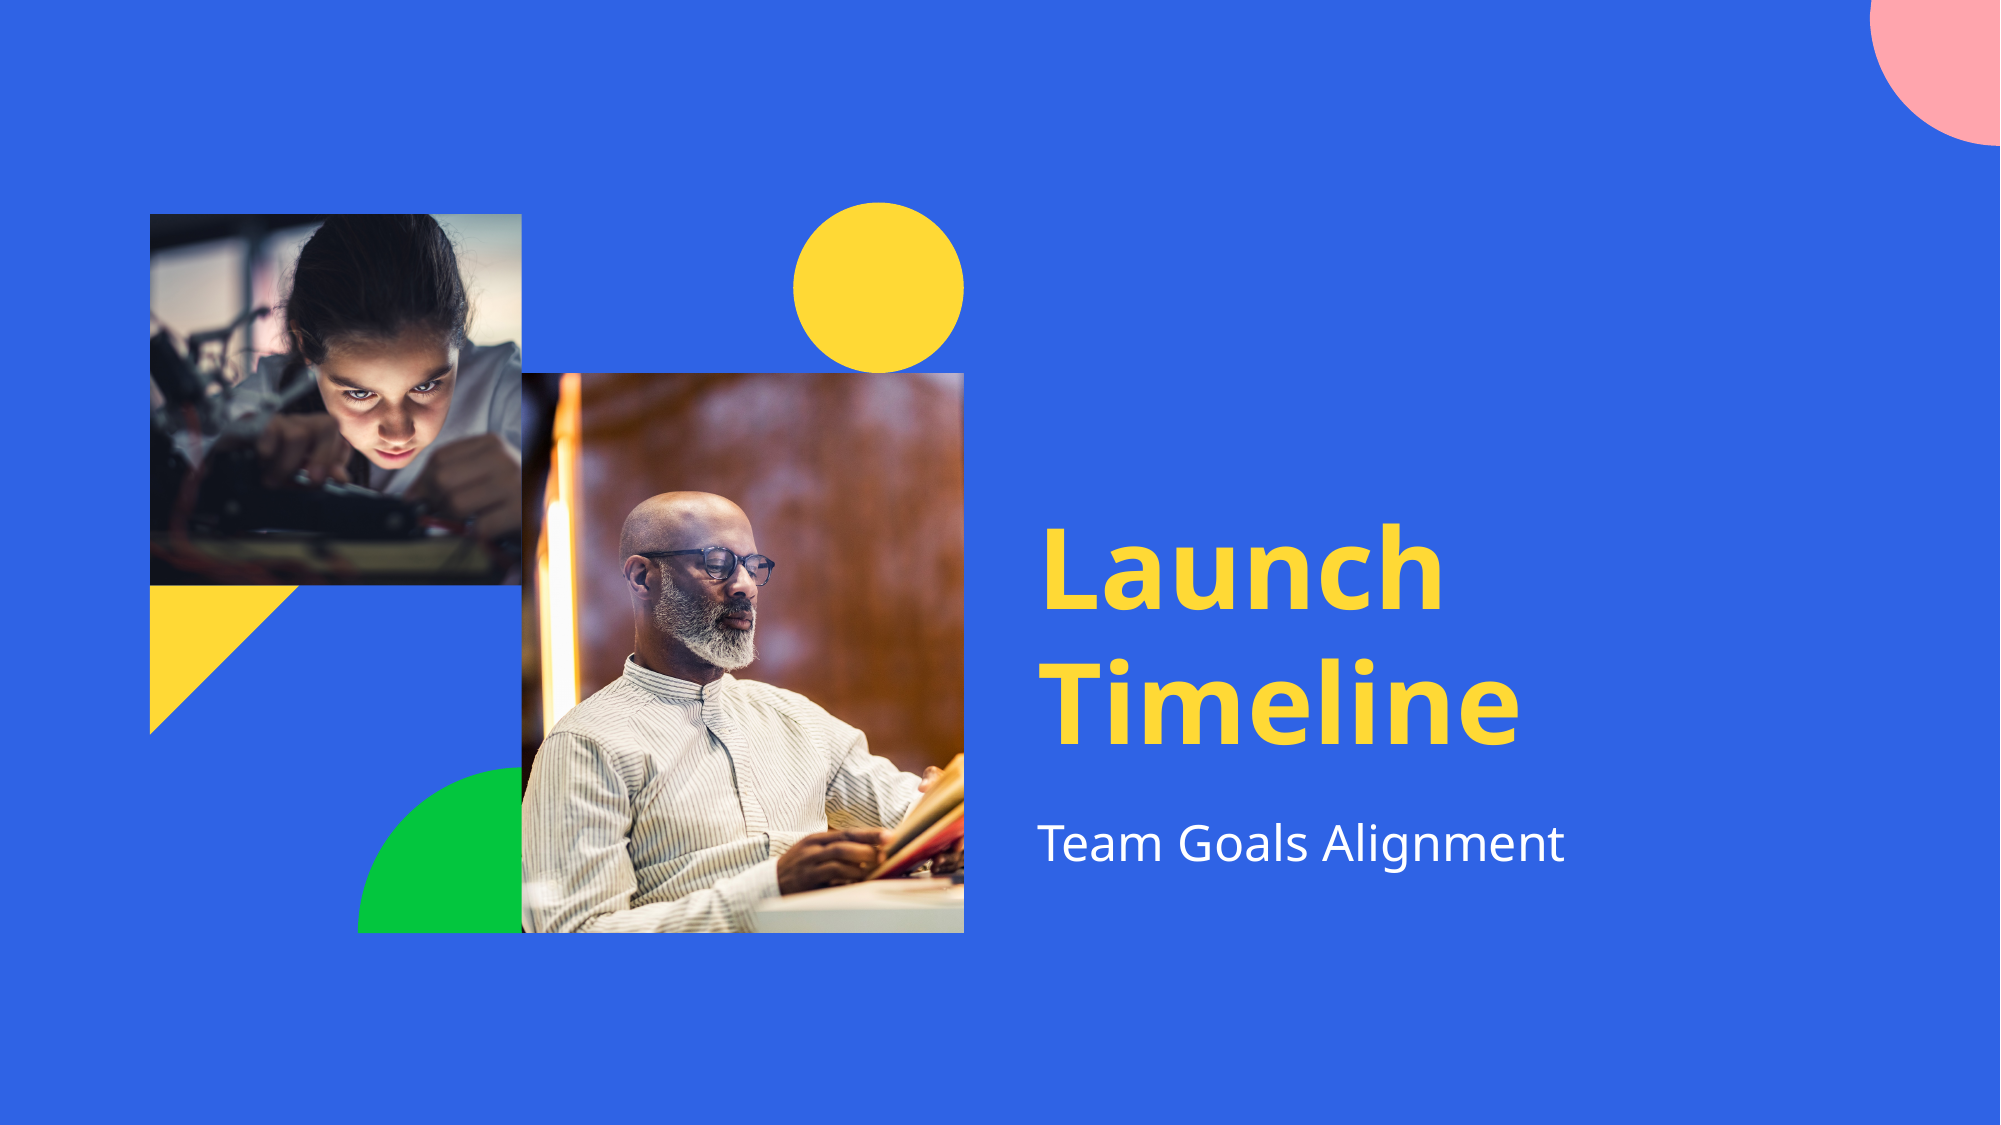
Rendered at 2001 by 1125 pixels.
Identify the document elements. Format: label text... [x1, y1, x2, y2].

subtitle Team Goals Alignment [1037, 799, 1850, 1009]
picture [149, 214, 964, 933]
title Launch Timeline [1037, 102, 1850, 768]
